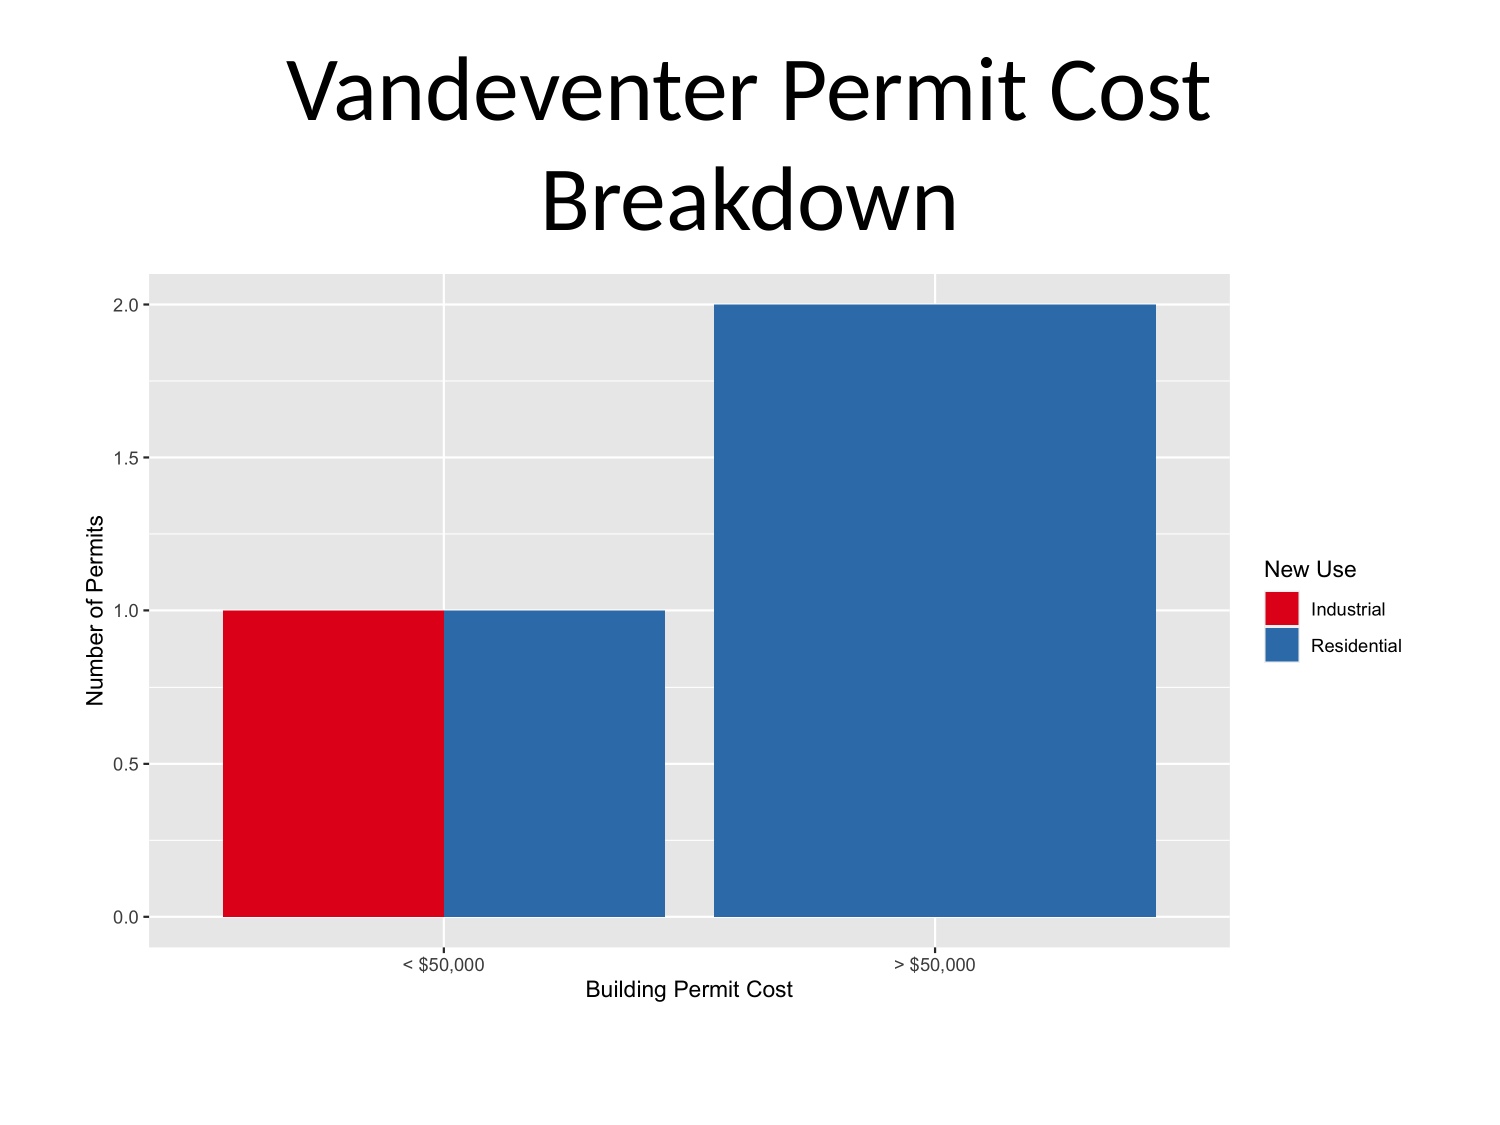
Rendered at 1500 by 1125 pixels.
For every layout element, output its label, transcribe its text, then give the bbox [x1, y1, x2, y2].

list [74, 262, 1426, 1013]
title Vandeventer Permit Cost Breakdown [75, 45, 1425, 233]
